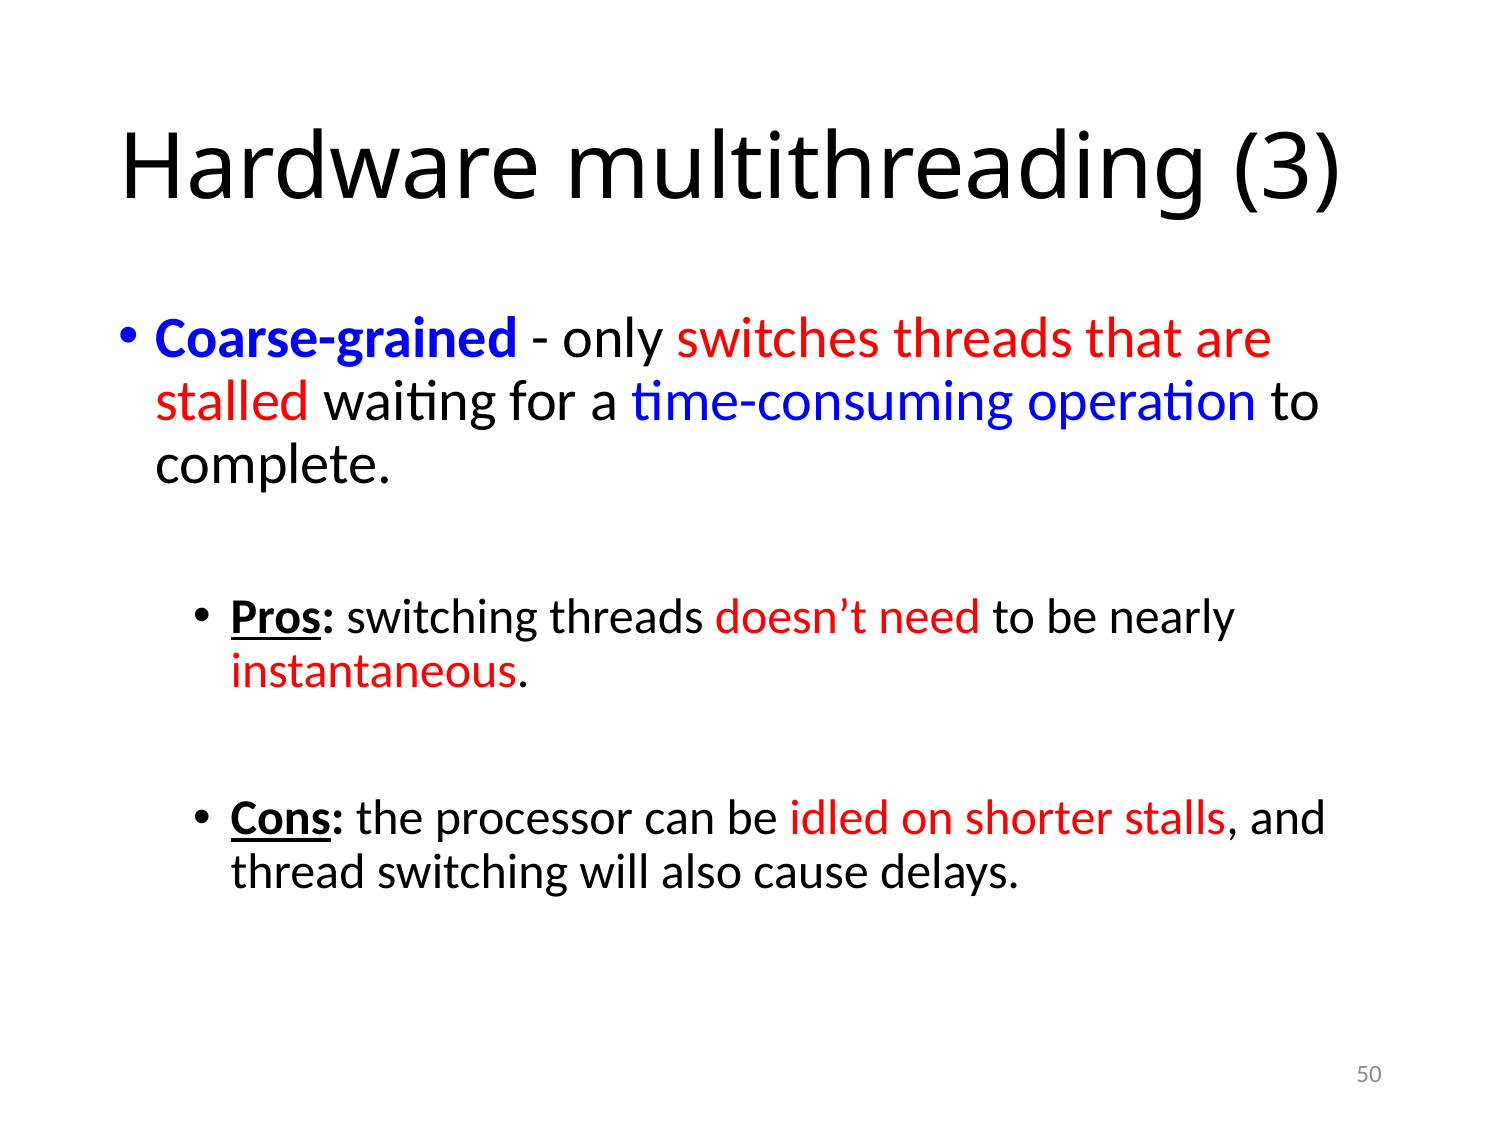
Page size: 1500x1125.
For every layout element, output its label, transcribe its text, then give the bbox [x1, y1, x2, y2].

slide_number 50 [1059, 1042, 1397, 1103]
title Hardware multithreading (3) [103, 59, 1397, 278]
list Coarse-grained - only switches threads that are stalled waiting for a time-consuming operation to complete. Pros: switching threads doesn’t need to be nearly instantaneous. Cons: the processor can be idled on shorter stalls, and thread switching will also cause delays. [103, 299, 1397, 1014]
